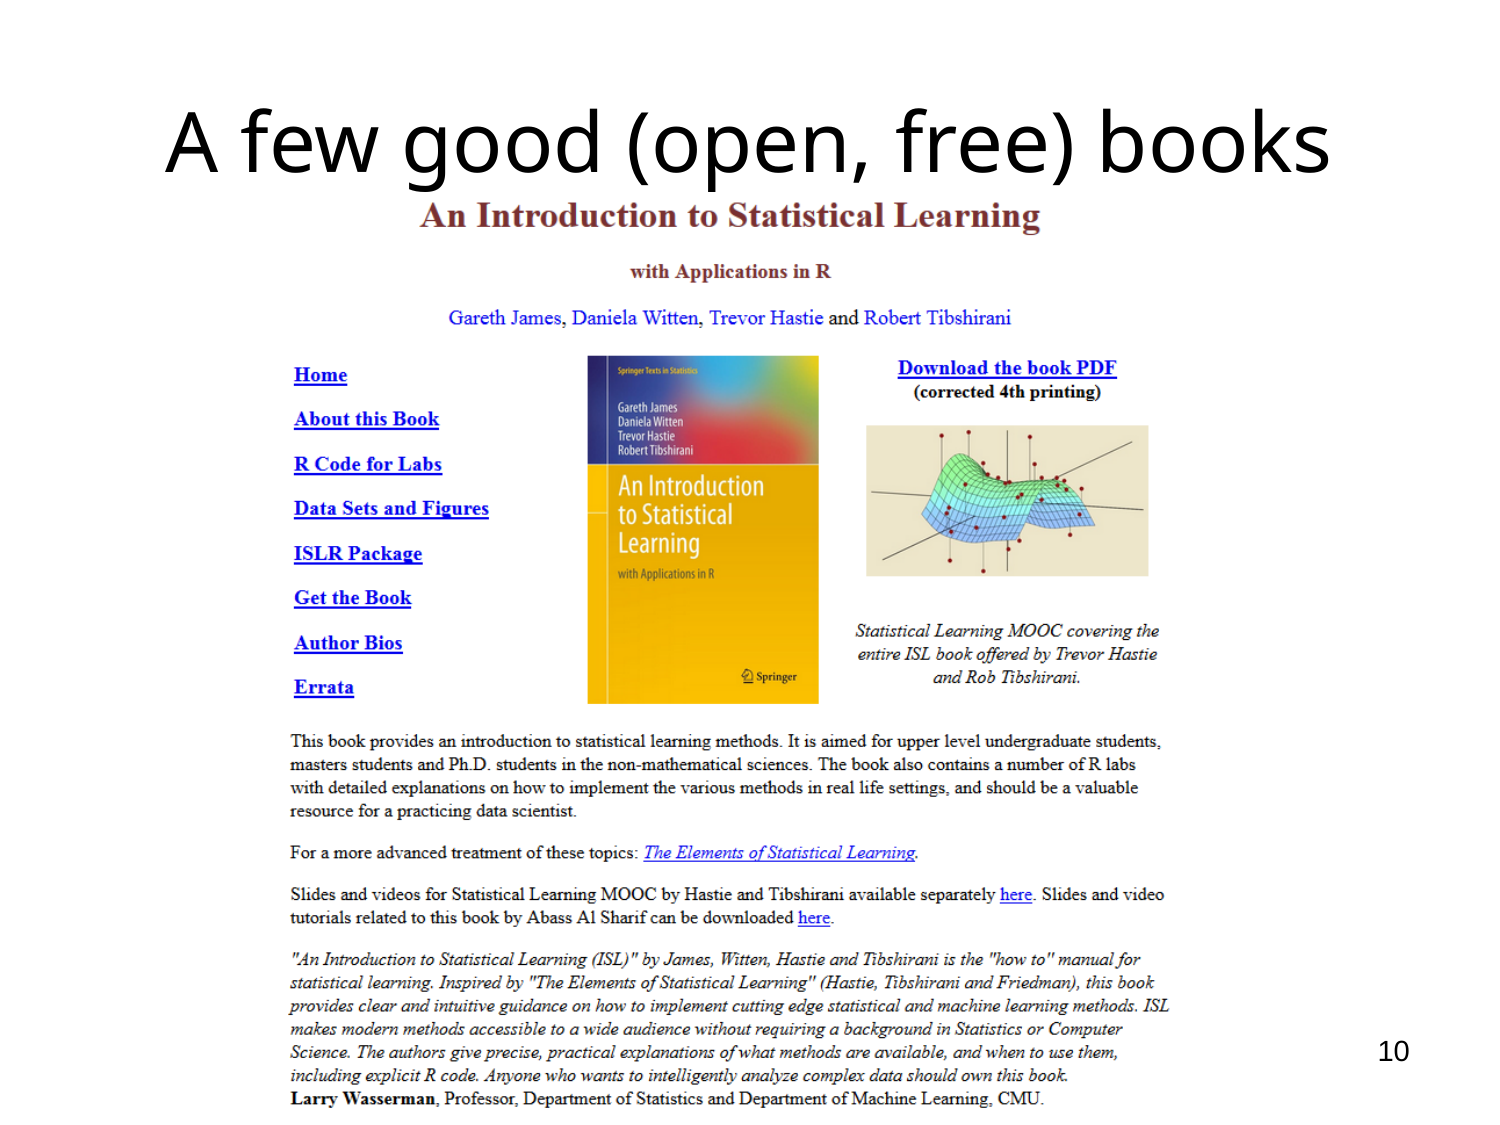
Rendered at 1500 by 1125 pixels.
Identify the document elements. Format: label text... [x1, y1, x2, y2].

title A few good (open, free) books [75, 45, 1425, 233]
picture [287, 162, 1188, 1124]
slide_number 10 [1191, 1024, 1425, 1103]
